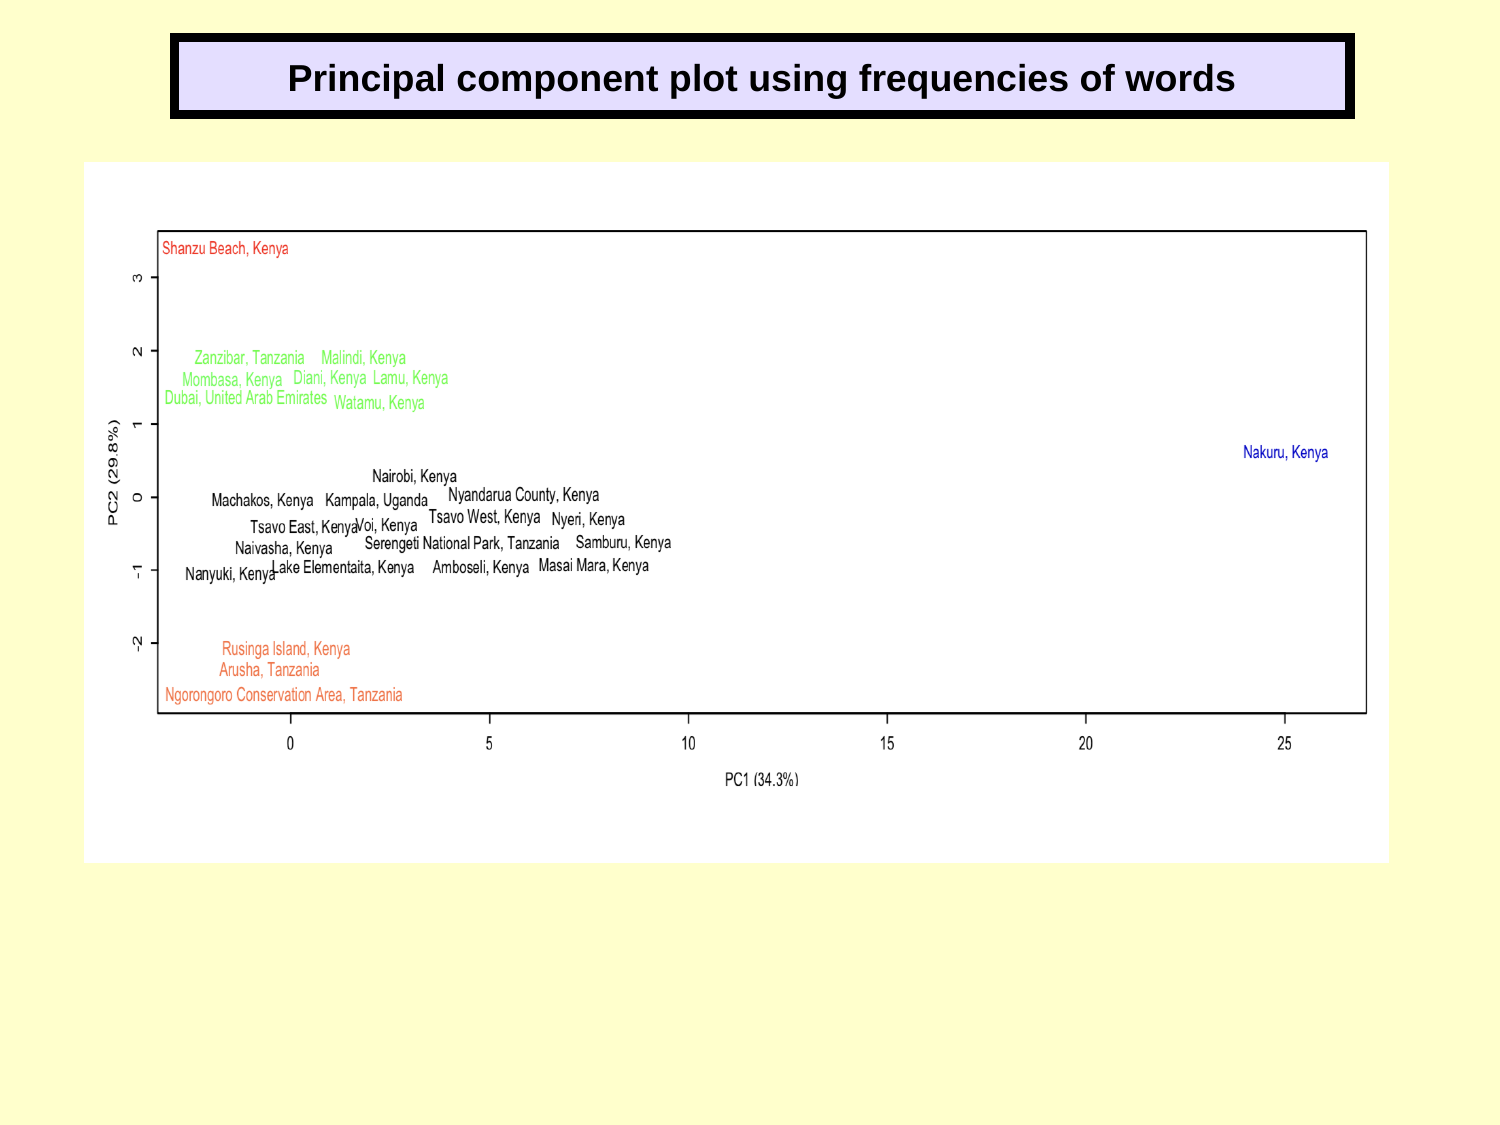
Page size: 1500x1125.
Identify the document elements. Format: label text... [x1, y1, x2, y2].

text_box Principal component plot using frequencies of words [174, 37, 1350, 115]
picture [84, 162, 1389, 863]
